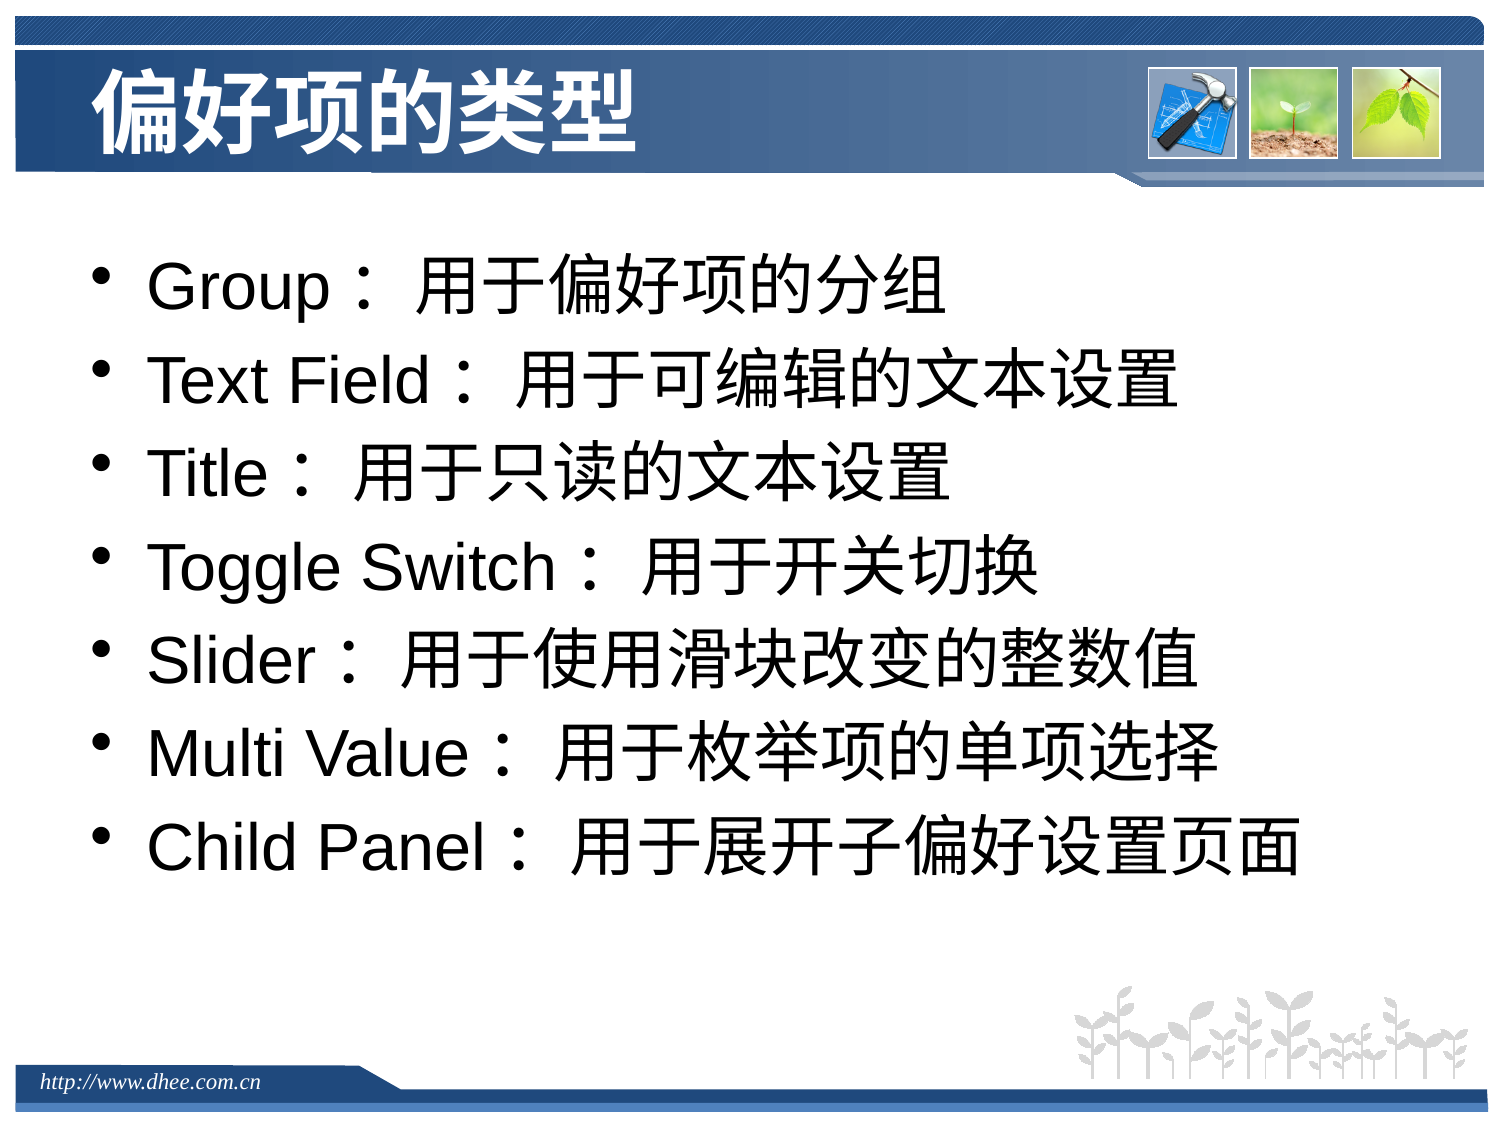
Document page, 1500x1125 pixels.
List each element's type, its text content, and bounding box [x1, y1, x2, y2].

picture [1251, 69, 1337, 157]
picture [1353, 69, 1439, 157]
picture [1150, 69, 1239, 158]
title 偏好项的类型 [75, 39, 1138, 182]
list Group：用于偏好项的分组 Text Field：用于可编辑的文本设置 Title：用于只读的文本设置 Toggle Switch：用于开关切换 Slider：用于使用滑块改变的整数值 Multi Value：用于枚举项的单项选择 Child Panel：用于展开子偏好设置页面 [75, 235, 1425, 1013]
